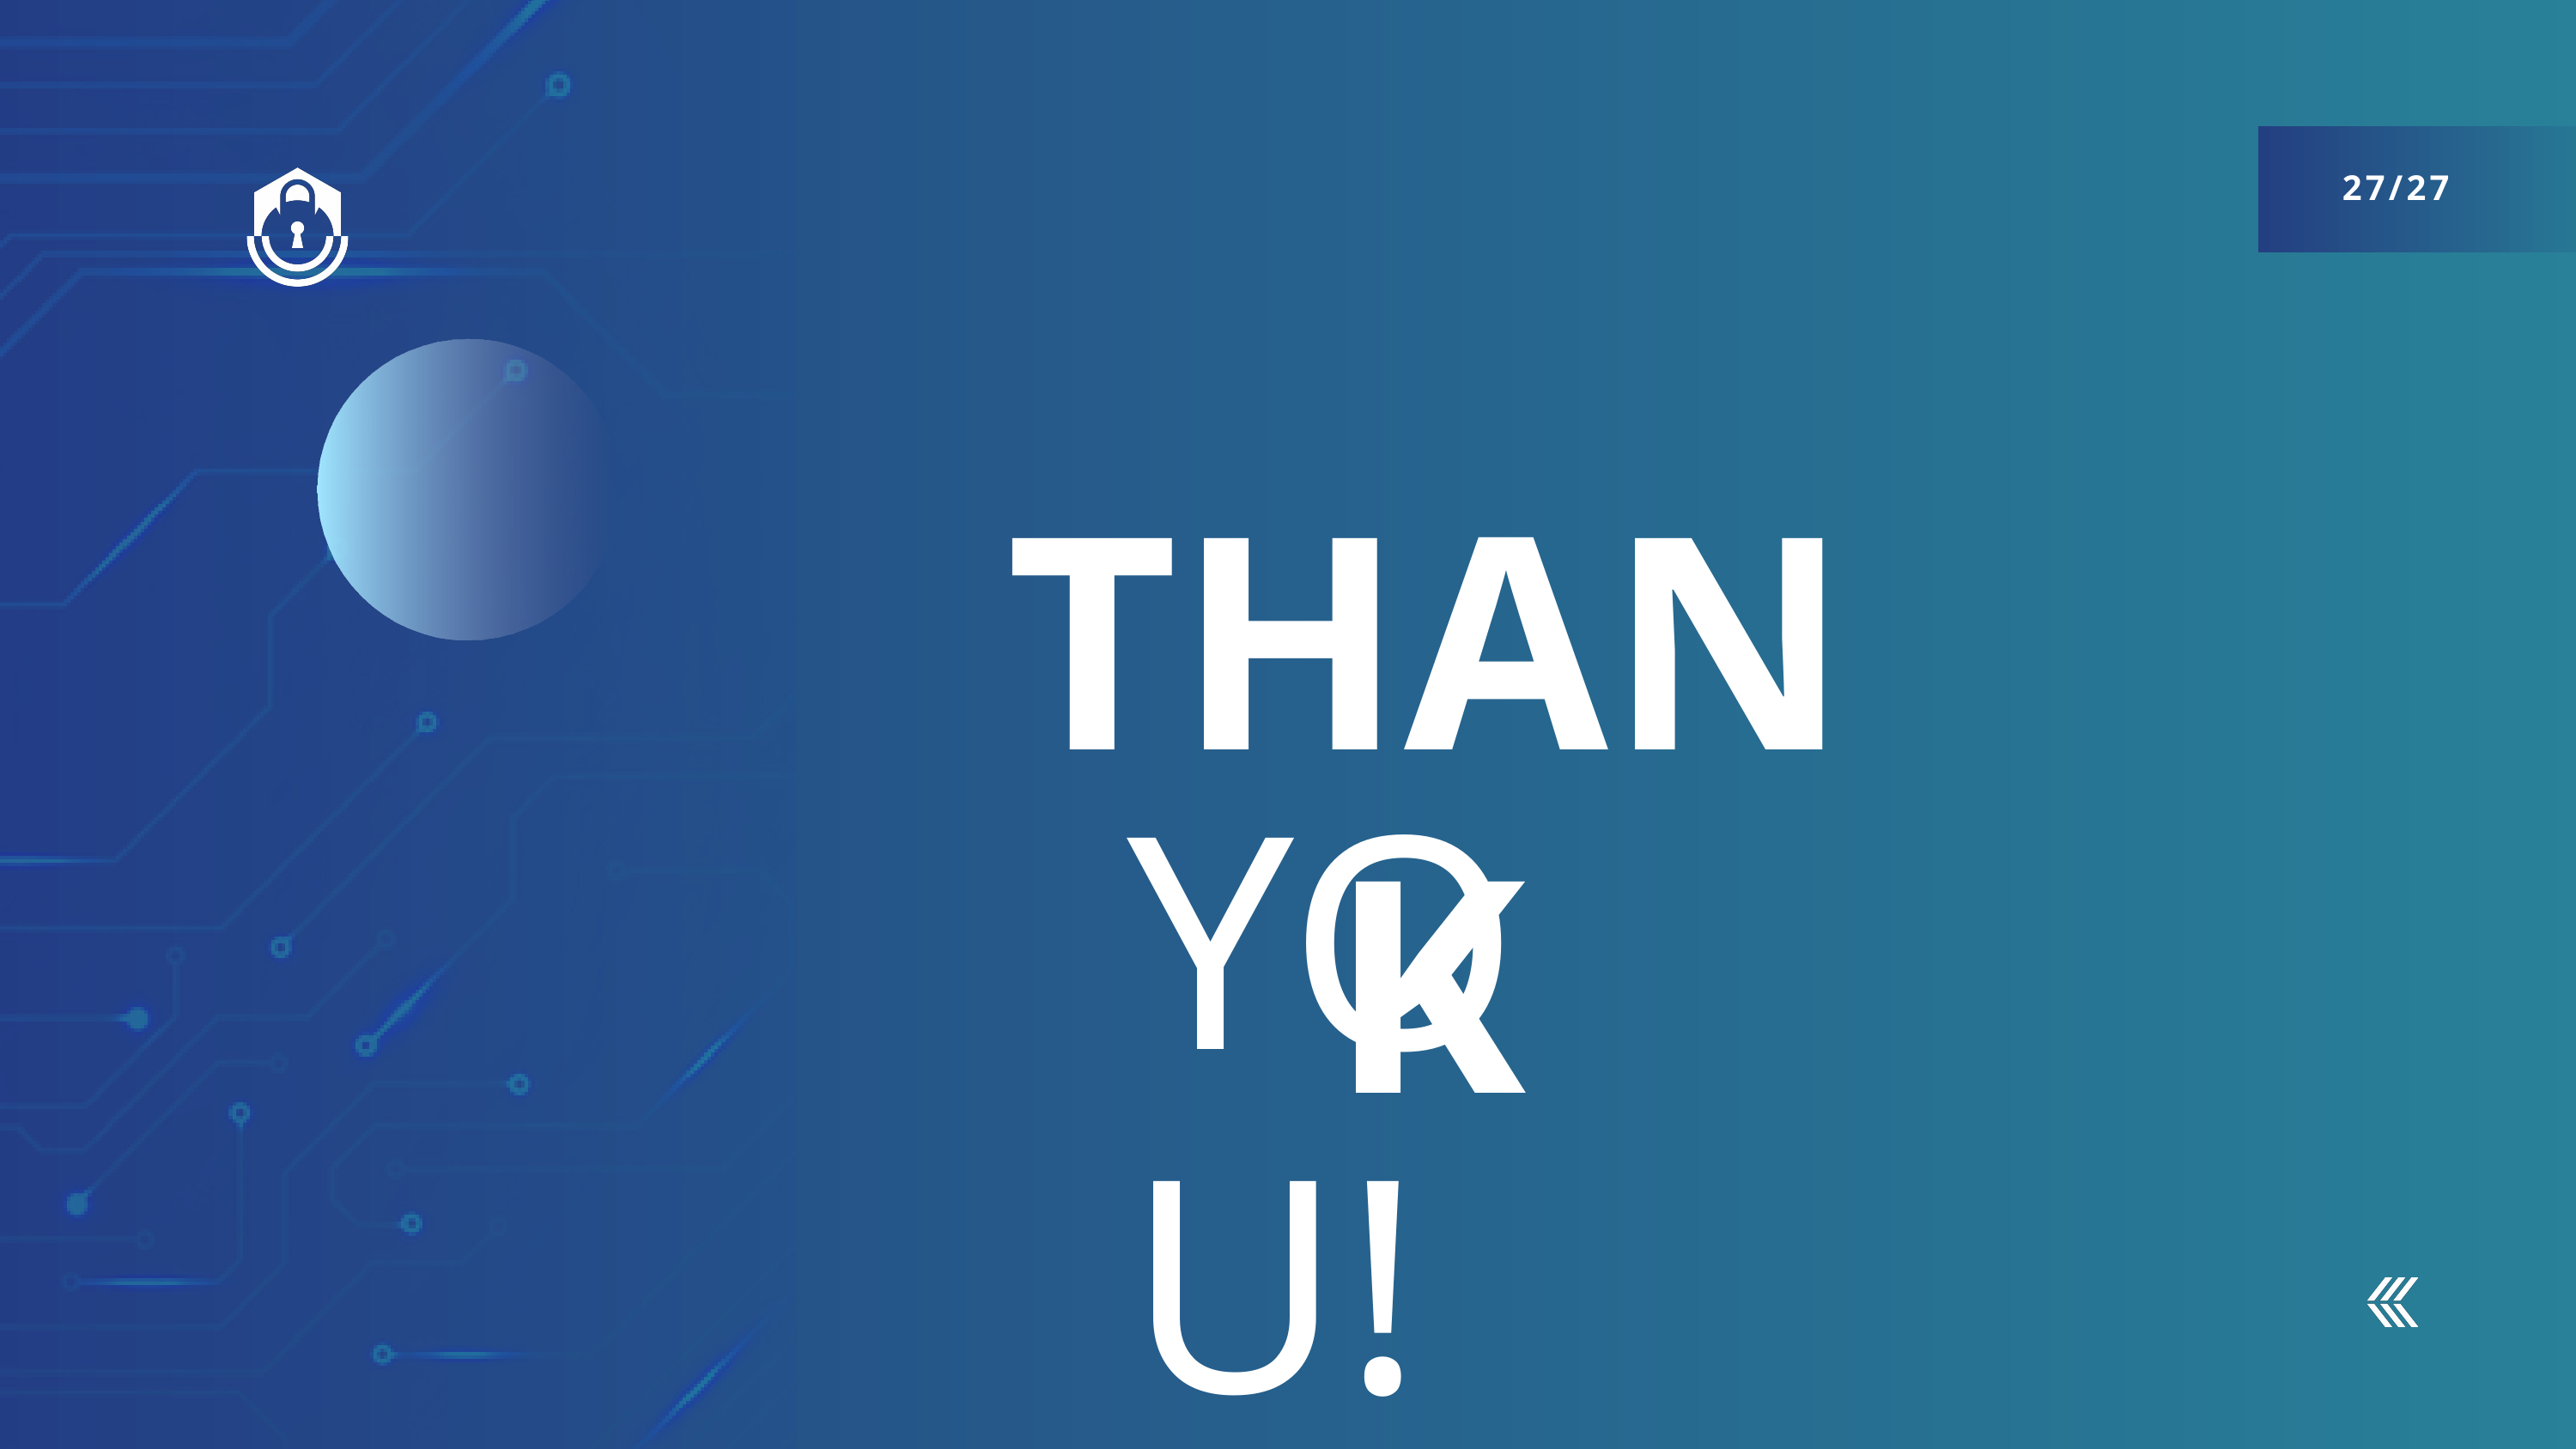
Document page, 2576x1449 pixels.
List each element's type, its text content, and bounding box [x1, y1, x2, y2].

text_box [317, 337, 619, 640]
text_box [2366, 1277, 2419, 1327]
text_box [0, 0, 796, 1449]
text_box THANK [935, 466, 1921, 1153]
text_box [2257, 125, 2576, 253]
text_box YOU! [1127, 765, 1729, 1449]
text_box [246, 167, 349, 287]
